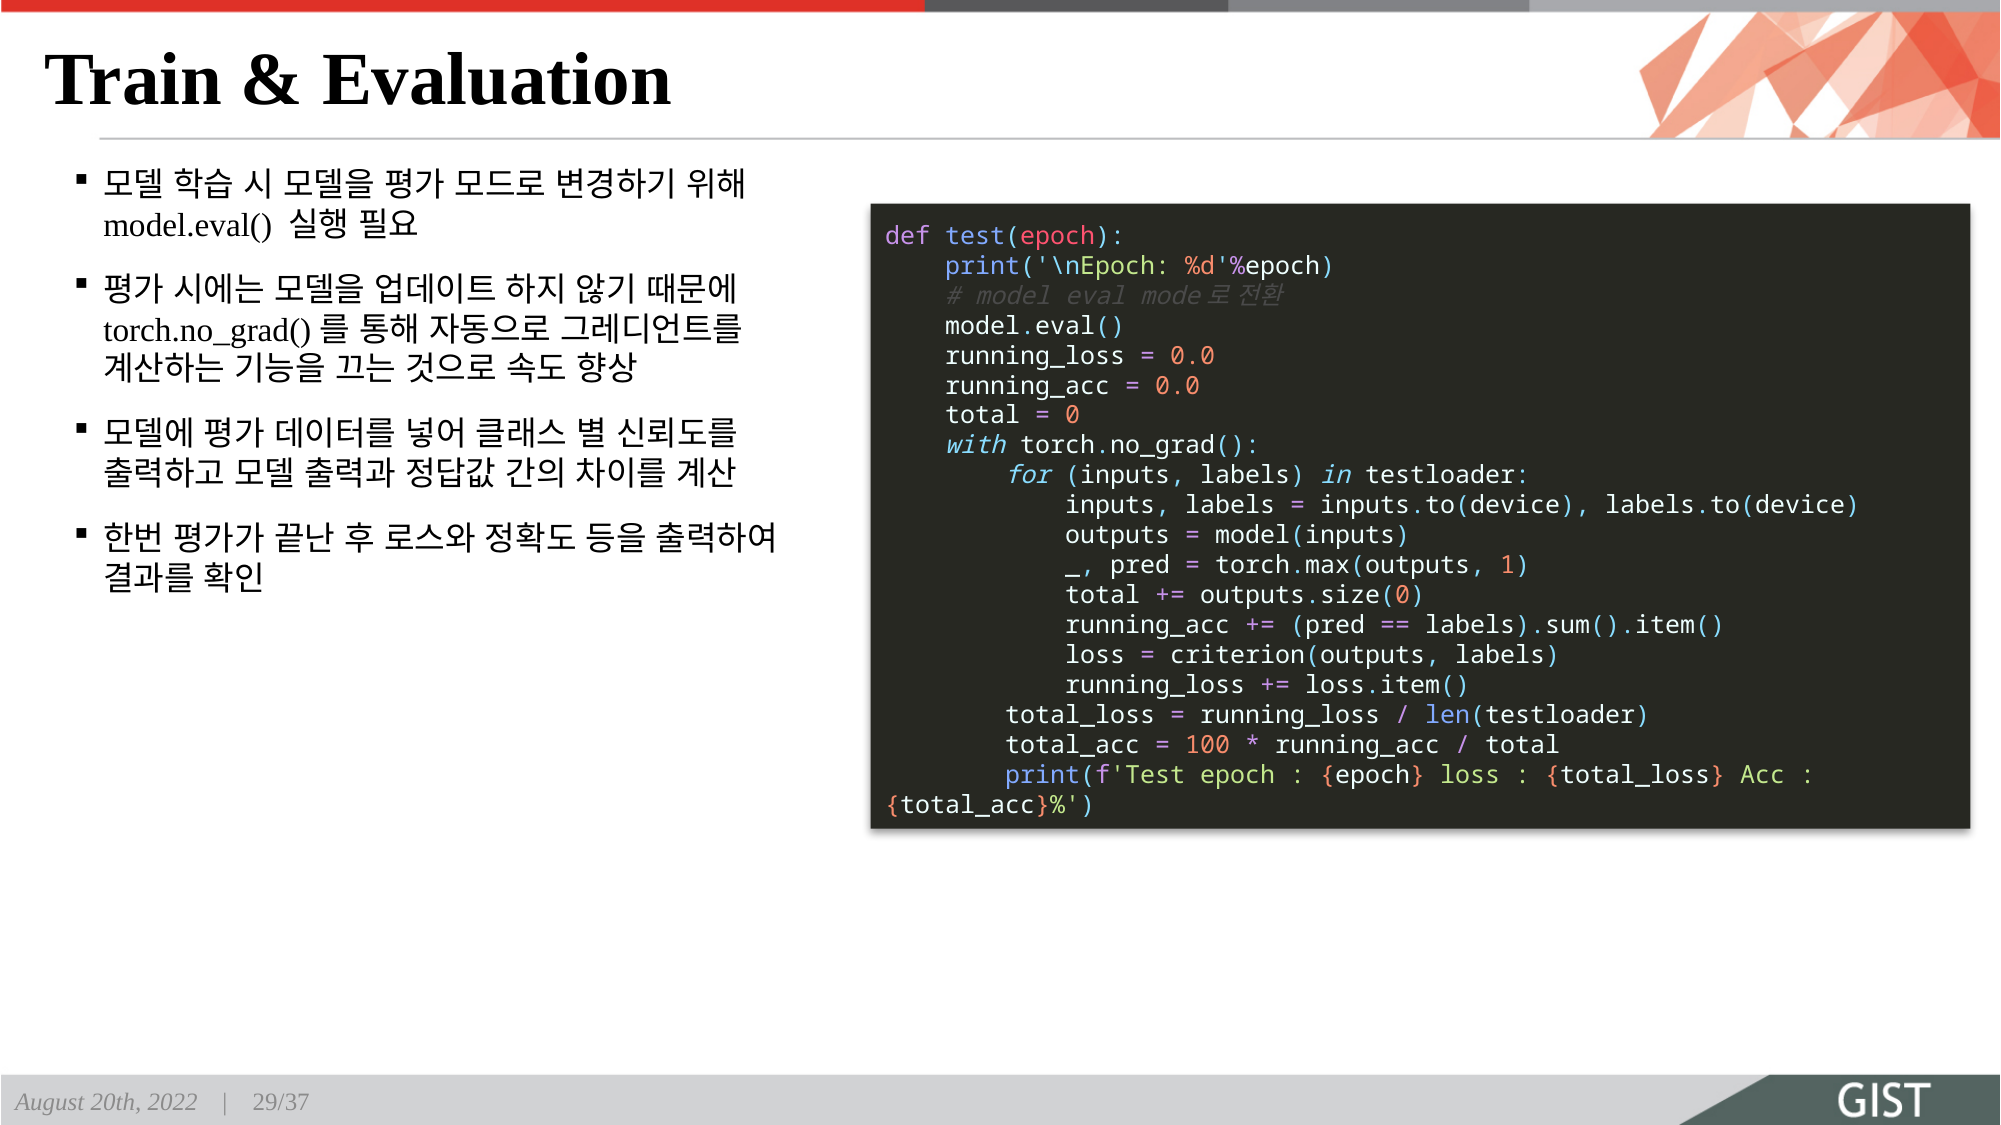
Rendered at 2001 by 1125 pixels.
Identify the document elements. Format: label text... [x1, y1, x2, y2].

picture [0, 0, 2000, 1125]
text_box [871, 826, 1971, 830]
text_box 모델 학습 시 모델을 평가 모드로 변경하기 위해 model.eval() 실행 필요 평가 시에는 모델을 업데이트 하지 않기 때문에 torch.no_grad()를 통해 자동으로 그레디언트를 계산하는 기능을 끄는 것으로 속도 향상 모델에 평가 데이터를 넣어 클래스 별 신뢰도를 출력하고 모델 출력과 정답값 간의 차이를 계산 한번 평가가 끝난 후 로스와 정확도 등을 출력하여 결과를 확인 [29, 155, 871, 1076]
text_box [871, 203, 1971, 212]
text_box def test(epoch): print('\nEpoch: %d'%epoch) # model eval mode로 전환 model.eval() running_loss = 0.0 running_acc = 0.0 total = 0 with torch.no_grad(): for (inputs, labels) in testloader: inputs, labels = inputs.to(device), labels.to(device) outputs = model(inputs) _, pred = torch.max(outputs, 1) total += outputs.size(0) running_acc += (pred == labels).sum().item() loss = criterion(outputs, labels) running_loss += loss.item() total_loss = running_loss / len(testloader) total_acc = 100 * running_acc / total print(f'Test epoch : {epoch} loss : {total_loss} Acc : {total_acc}%') [871, 212, 1971, 826]
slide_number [0, 1075, 450, 1125]
title Train & Evaluation [29, 21, 1971, 139]
